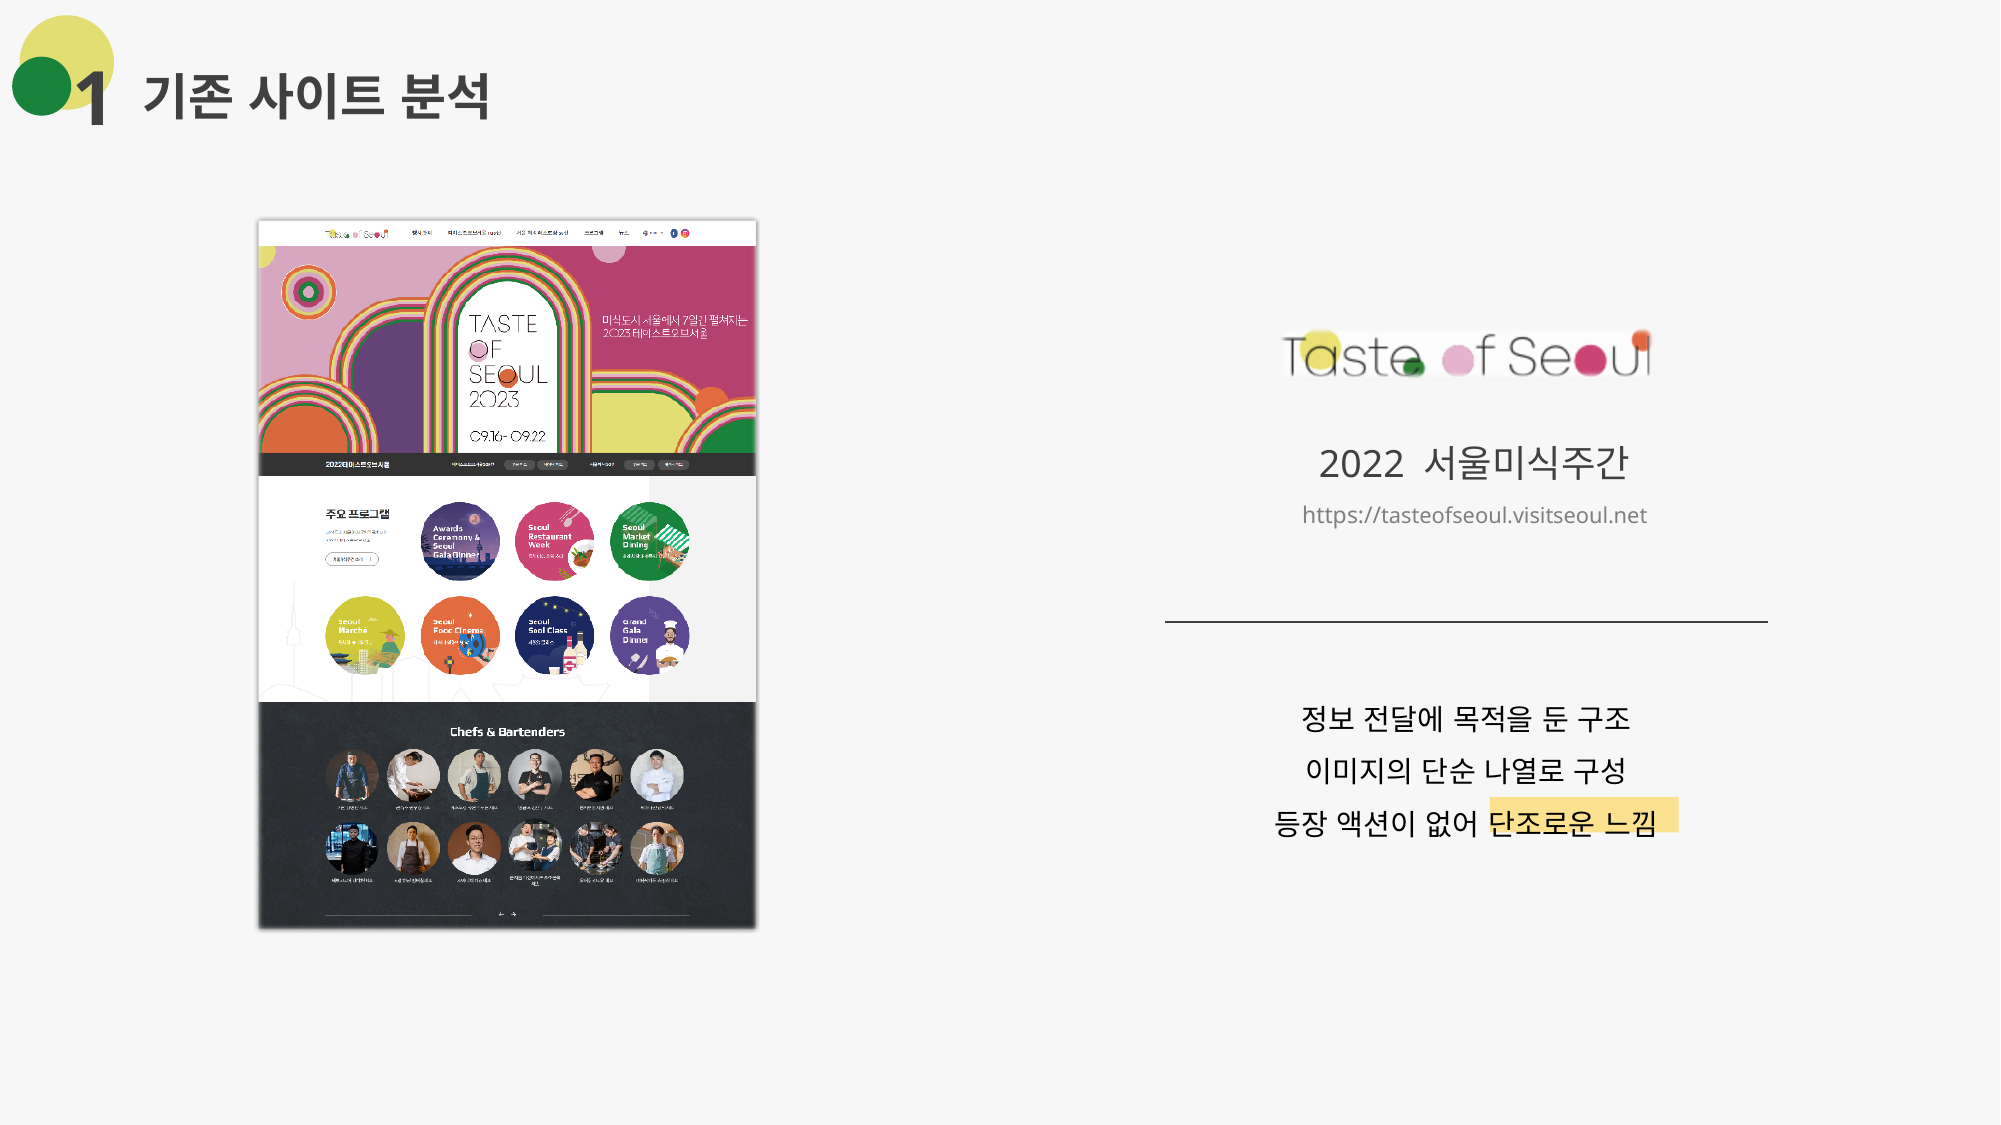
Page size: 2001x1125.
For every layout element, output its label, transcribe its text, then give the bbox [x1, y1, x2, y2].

text_box https://tasteofseoul.visitseoul.net [1287, 493, 1663, 536]
text_box [11, 55, 57, 117]
text_box 1 [57, 42, 131, 148]
text_box 정보 전달에 목적을 둔 구조 이미지의 단순 나열로 구성 등장 액션이 없어 단조로운 느낌 [1165, 676, 1768, 849]
text_box 2022 서울미식주간 [1304, 432, 1646, 493]
text_box [18, 14, 111, 65]
picture [1279, 326, 1654, 380]
picture [258, 219, 755, 929]
text_box 기존 사이트 분석 [131, 58, 508, 134]
